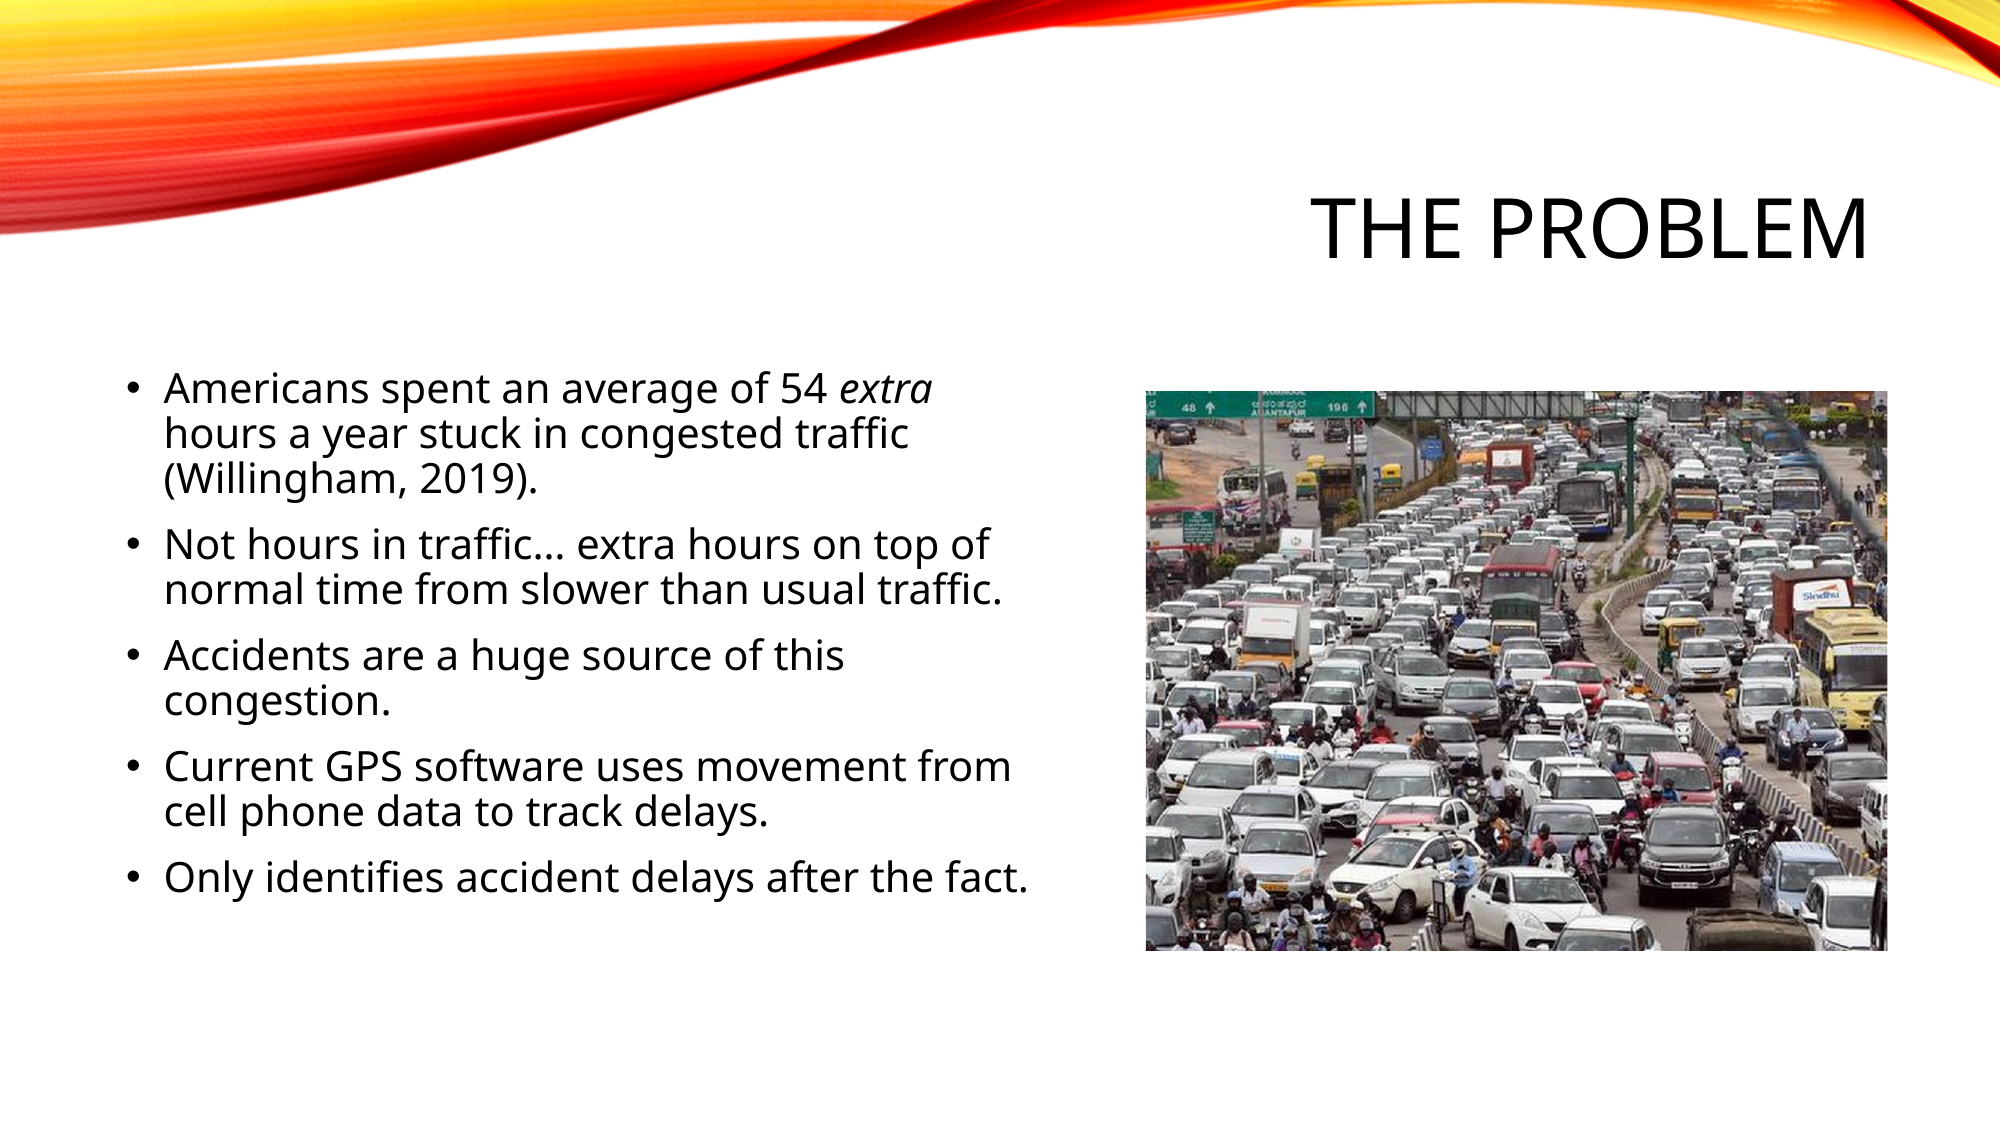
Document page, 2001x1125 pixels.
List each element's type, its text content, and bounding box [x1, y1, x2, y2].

title The Problem [474, 125, 1888, 338]
picture [0, 0, 2000, 237]
list Americans spent an average of 54 extra hours a year stuck in congested traffic (Willingham, 2019). Not hours in traffic… extra hours on top of normal time from slower than usual traffic. Accidents are a huge source of this congestion. Current GPS software uses movement from cell phone data to track delays. Only identifies accident delays after the fact. [111, 360, 1066, 1021]
picture [1145, 391, 1888, 952]
